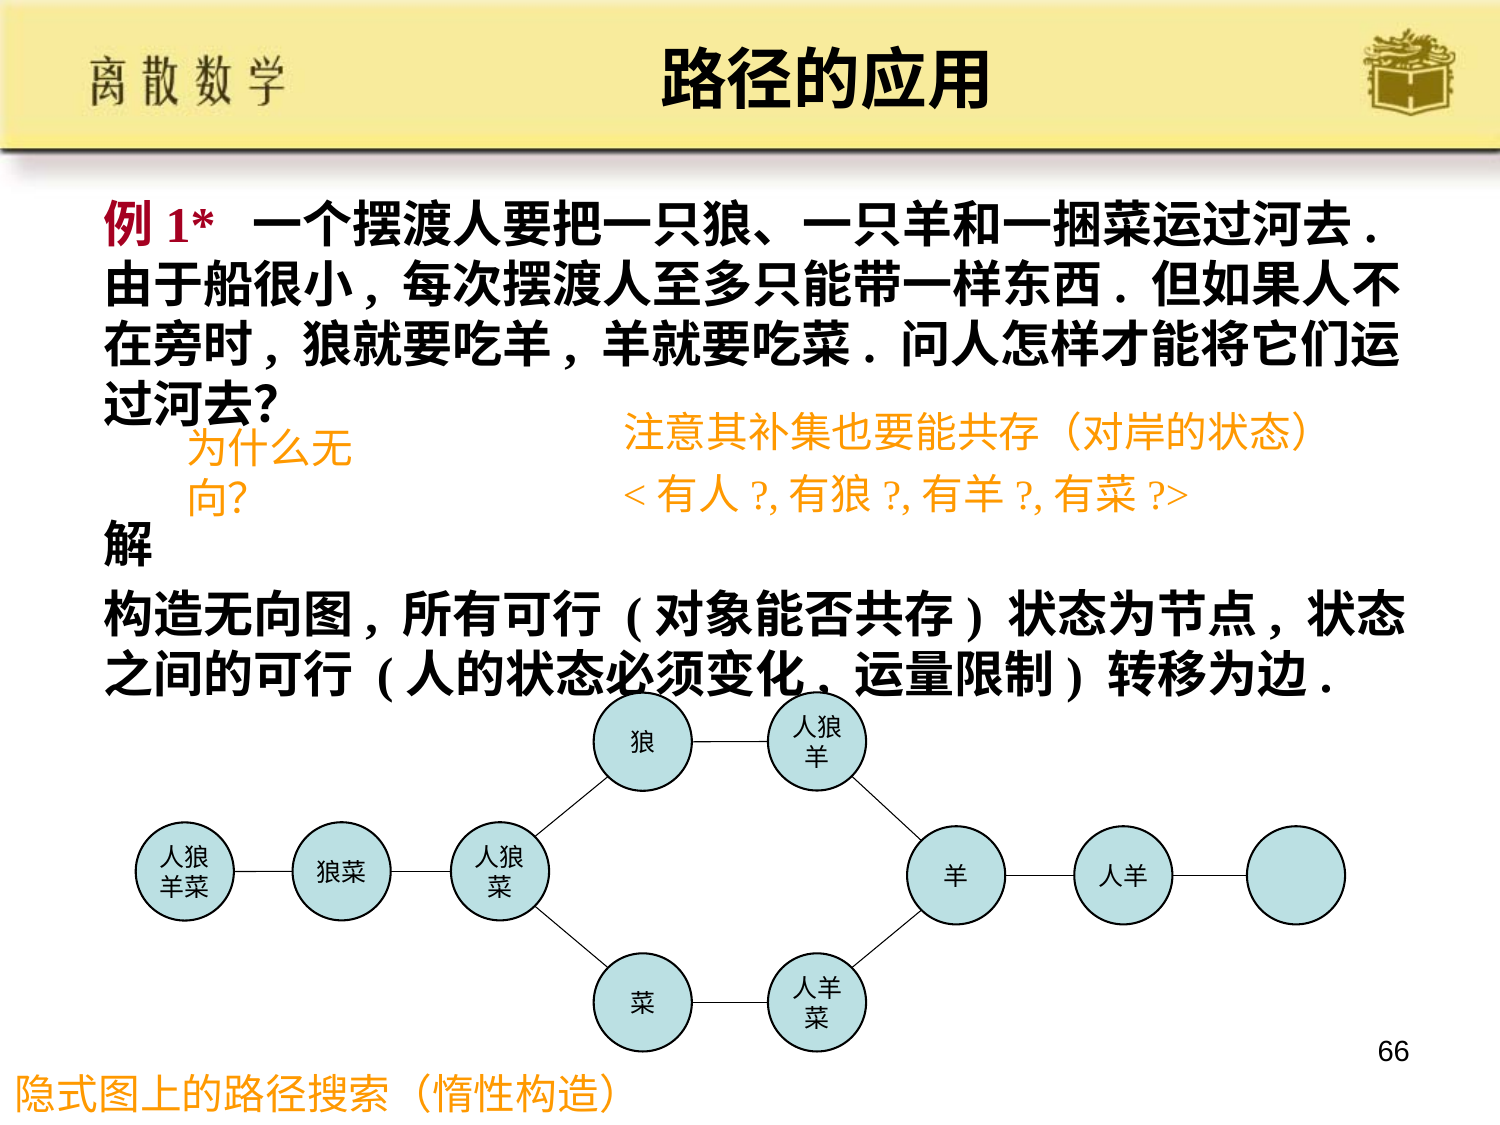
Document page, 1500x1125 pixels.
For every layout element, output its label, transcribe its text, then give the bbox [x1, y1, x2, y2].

slide_number 66 [1074, 1024, 1425, 1060]
text_box <有人?,有狼?,有羊?,有菜?> [608, 463, 1304, 526]
text_box 菜 [592, 952, 693, 1053]
text_box [1245, 825, 1347, 926]
text_box 羊 [906, 825, 1007, 926]
text_box 注意其补集也要能共存（对岸的状态） [608, 397, 1353, 463]
text_box 人狼菜 [449, 821, 551, 922]
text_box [534, 776, 609, 837]
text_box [851, 910, 922, 968]
picture [0, 0, 1500, 1125]
text_box 隐式图上的路径搜索（惰性构造） [0, 1060, 1447, 1125]
list 例1* 一个摆渡人要把一只狼、一只羊和一捆菜运过河去. 由于船很小, 每次摆渡人至多只能带一样东西. 但如果人不在旁时, 狼就要吃羊, 羊就要吃菜. 问人怎样才能将它们运过河去？ 解 构造无向图, 所有可行 (对象能否共存) 状态为节点, 状态之间的可行 (人的状态必须变化, 运量限制) 转移为边. [88, 184, 1439, 1012]
text_box 狼菜 [291, 821, 392, 922]
text_box 为什么无向？ [171, 414, 442, 530]
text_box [534, 905, 609, 968]
text_box 人羊 [1073, 825, 1174, 926]
text_box 狼 [592, 691, 693, 792]
title 路径的应用 [324, 42, 1329, 112]
text_box 人狼羊菜 [134, 821, 235, 922]
text_box 人羊菜 [766, 952, 868, 1053]
text_box 人狼羊 [766, 691, 868, 792]
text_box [851, 776, 922, 841]
